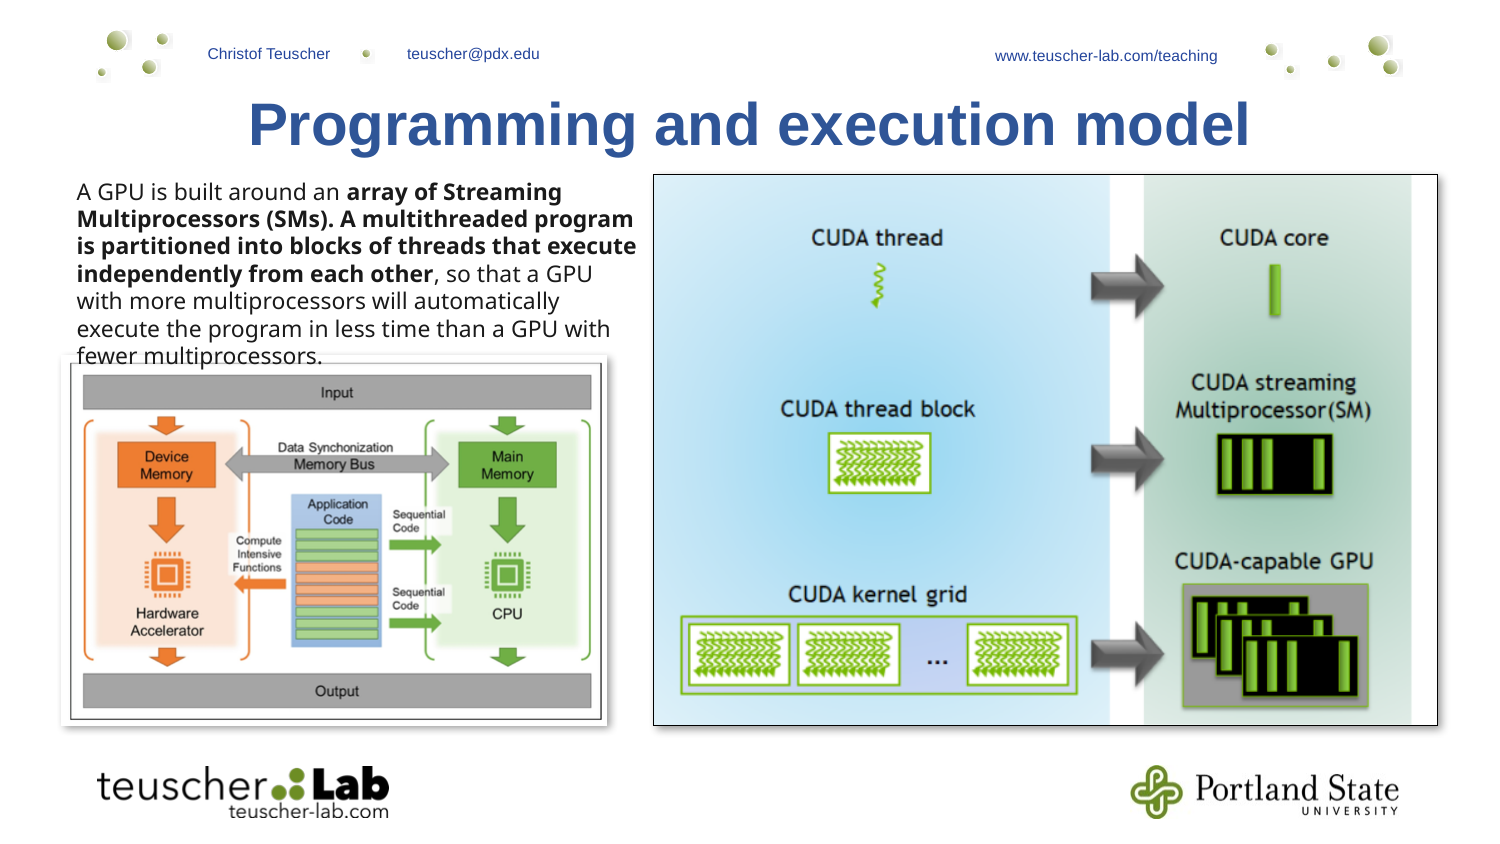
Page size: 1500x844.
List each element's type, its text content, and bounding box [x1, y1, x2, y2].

picture [653, 174, 1439, 726]
picture [61, 355, 607, 726]
picture [97, 766, 389, 818]
text_box A GPU is built around an array of Streaming Multiprocessors (SMs). A multithreaded program is partitioned into blocks of threads that execute independently from each other, so that a GPU with more multiprocessors will automatically execute the program in less time than a GPU with fewer multiprocessors. [61, 169, 654, 377]
picture [1130, 765, 1399, 819]
text_box Programming and execution model [0, 88, 1500, 165]
